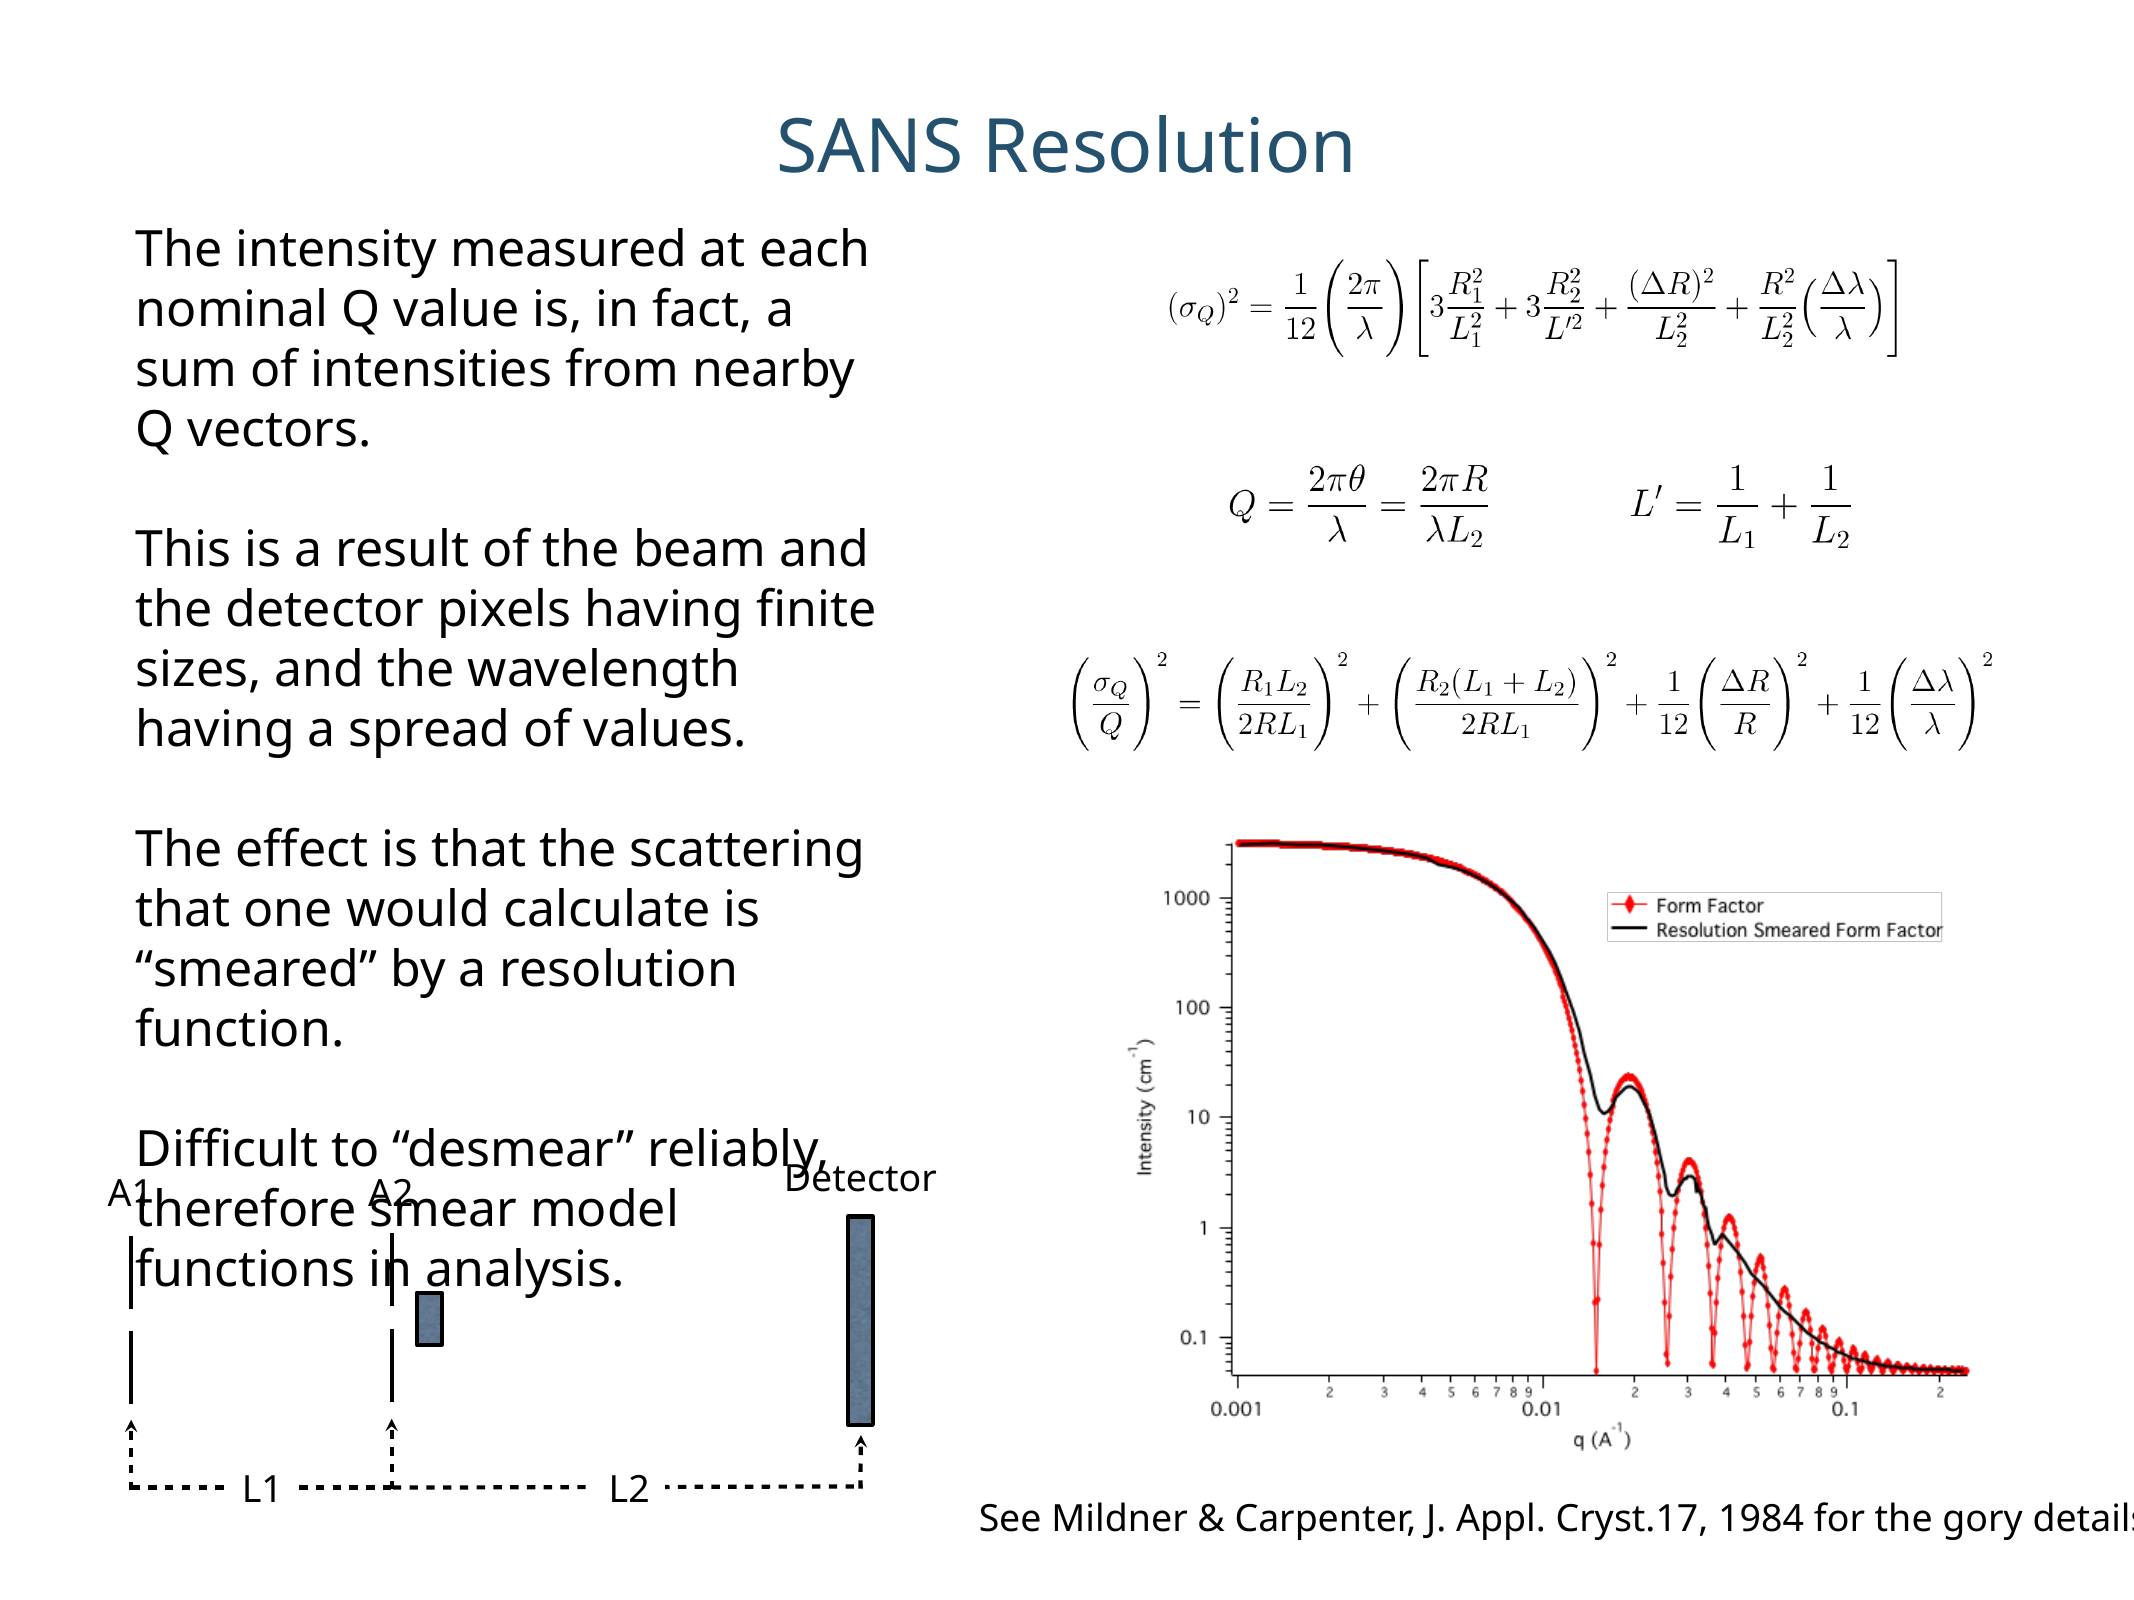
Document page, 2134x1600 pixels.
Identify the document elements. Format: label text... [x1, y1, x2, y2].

picture [1072, 651, 1992, 751]
picture [1124, 820, 2015, 1451]
title SANS Resolution [299, 97, 1834, 188]
text_box See Mildner & Carpenter, J. Appl. Cryst.17, 1984 for the gory details. [963, 1485, 2134, 1547]
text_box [95, 1145, 944, 1517]
text_box The intensity measured at each nominal Q value is, in fact, a sum of intensities from nearby Q vectors. This is a result of the beam and the detector pixels having finite sizes, and the wavelength having a spread of values. The effect is that the scattering that one would calculate is “smeared” by a resolution function. Difficult to “desmear” reliably, therefore smear model functions in analysis. [120, 208, 919, 1138]
picture [1228, 464, 1488, 547]
picture [1169, 259, 1897, 357]
picture [1630, 464, 1851, 549]
